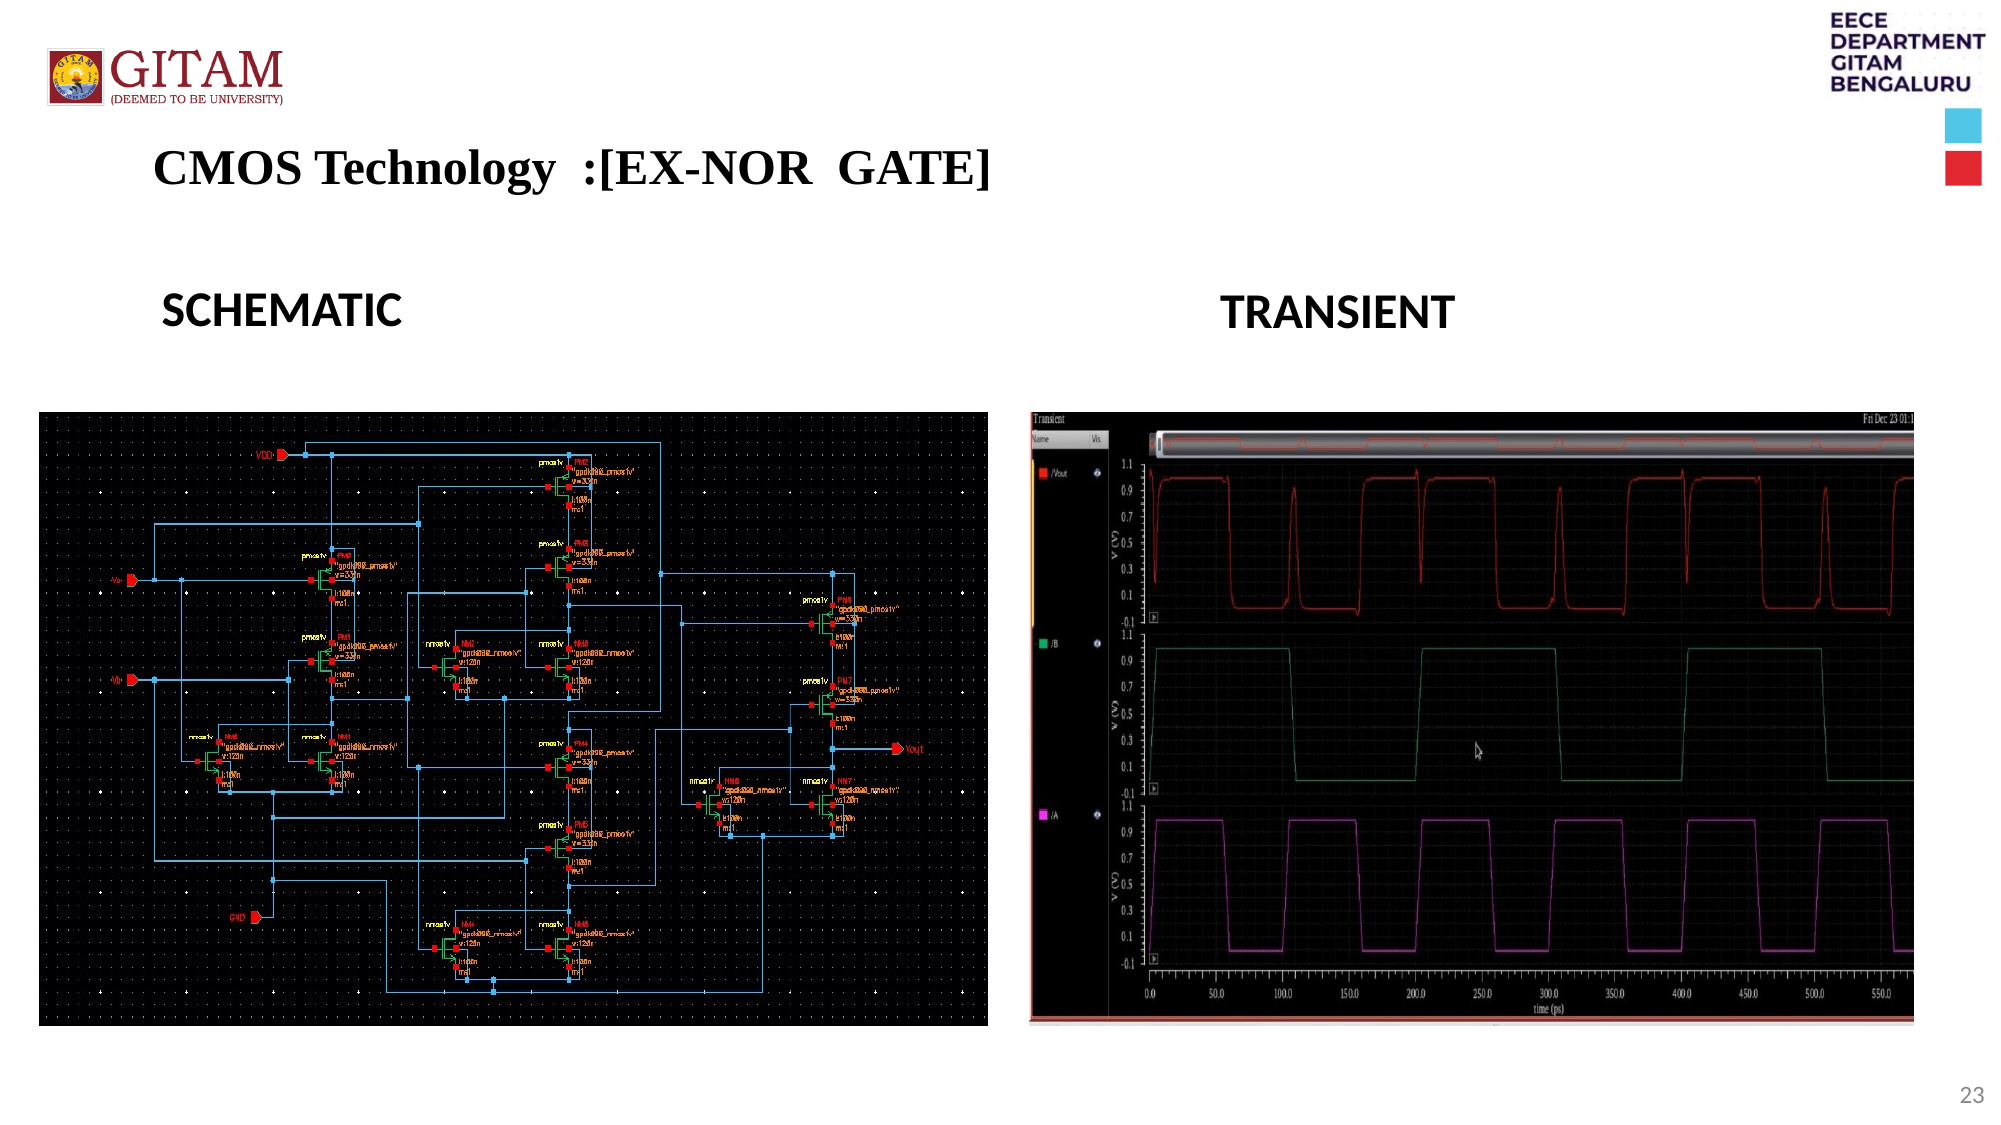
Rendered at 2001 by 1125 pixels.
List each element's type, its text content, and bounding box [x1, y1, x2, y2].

list TRANSIENT [1032, 211, 1883, 347]
picture [1029, 412, 1914, 1026]
picture [43, 42, 290, 112]
picture [39, 412, 988, 1026]
picture [1824, 1, 2000, 101]
slide_number 23 [1550, 1063, 2000, 1124]
list SCHEMATIC [109, 210, 956, 346]
title CMOS Technology :[EX-NOR GATE] [137, 59, 1863, 278]
